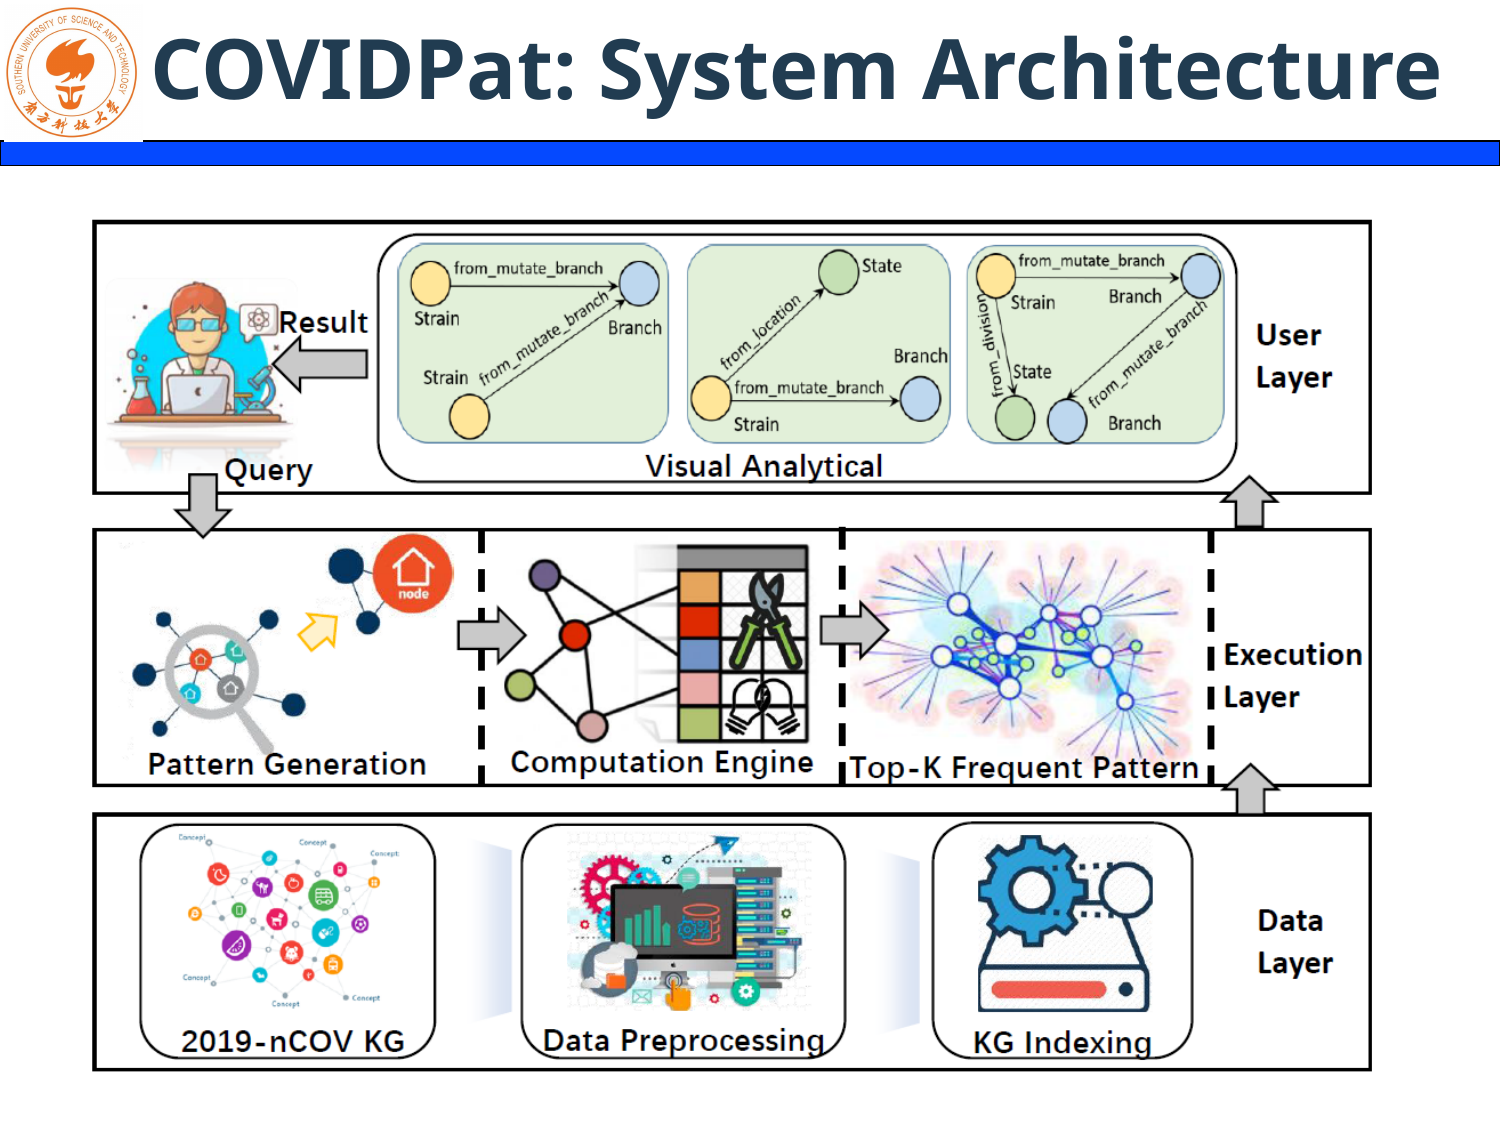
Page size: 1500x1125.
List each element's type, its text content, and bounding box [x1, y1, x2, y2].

text_box [0, 141, 1500, 166]
picture [90, 205, 1380, 1084]
picture [4, 4, 143, 142]
title COVIDPat: System Architecture [143, 30, 1496, 116]
